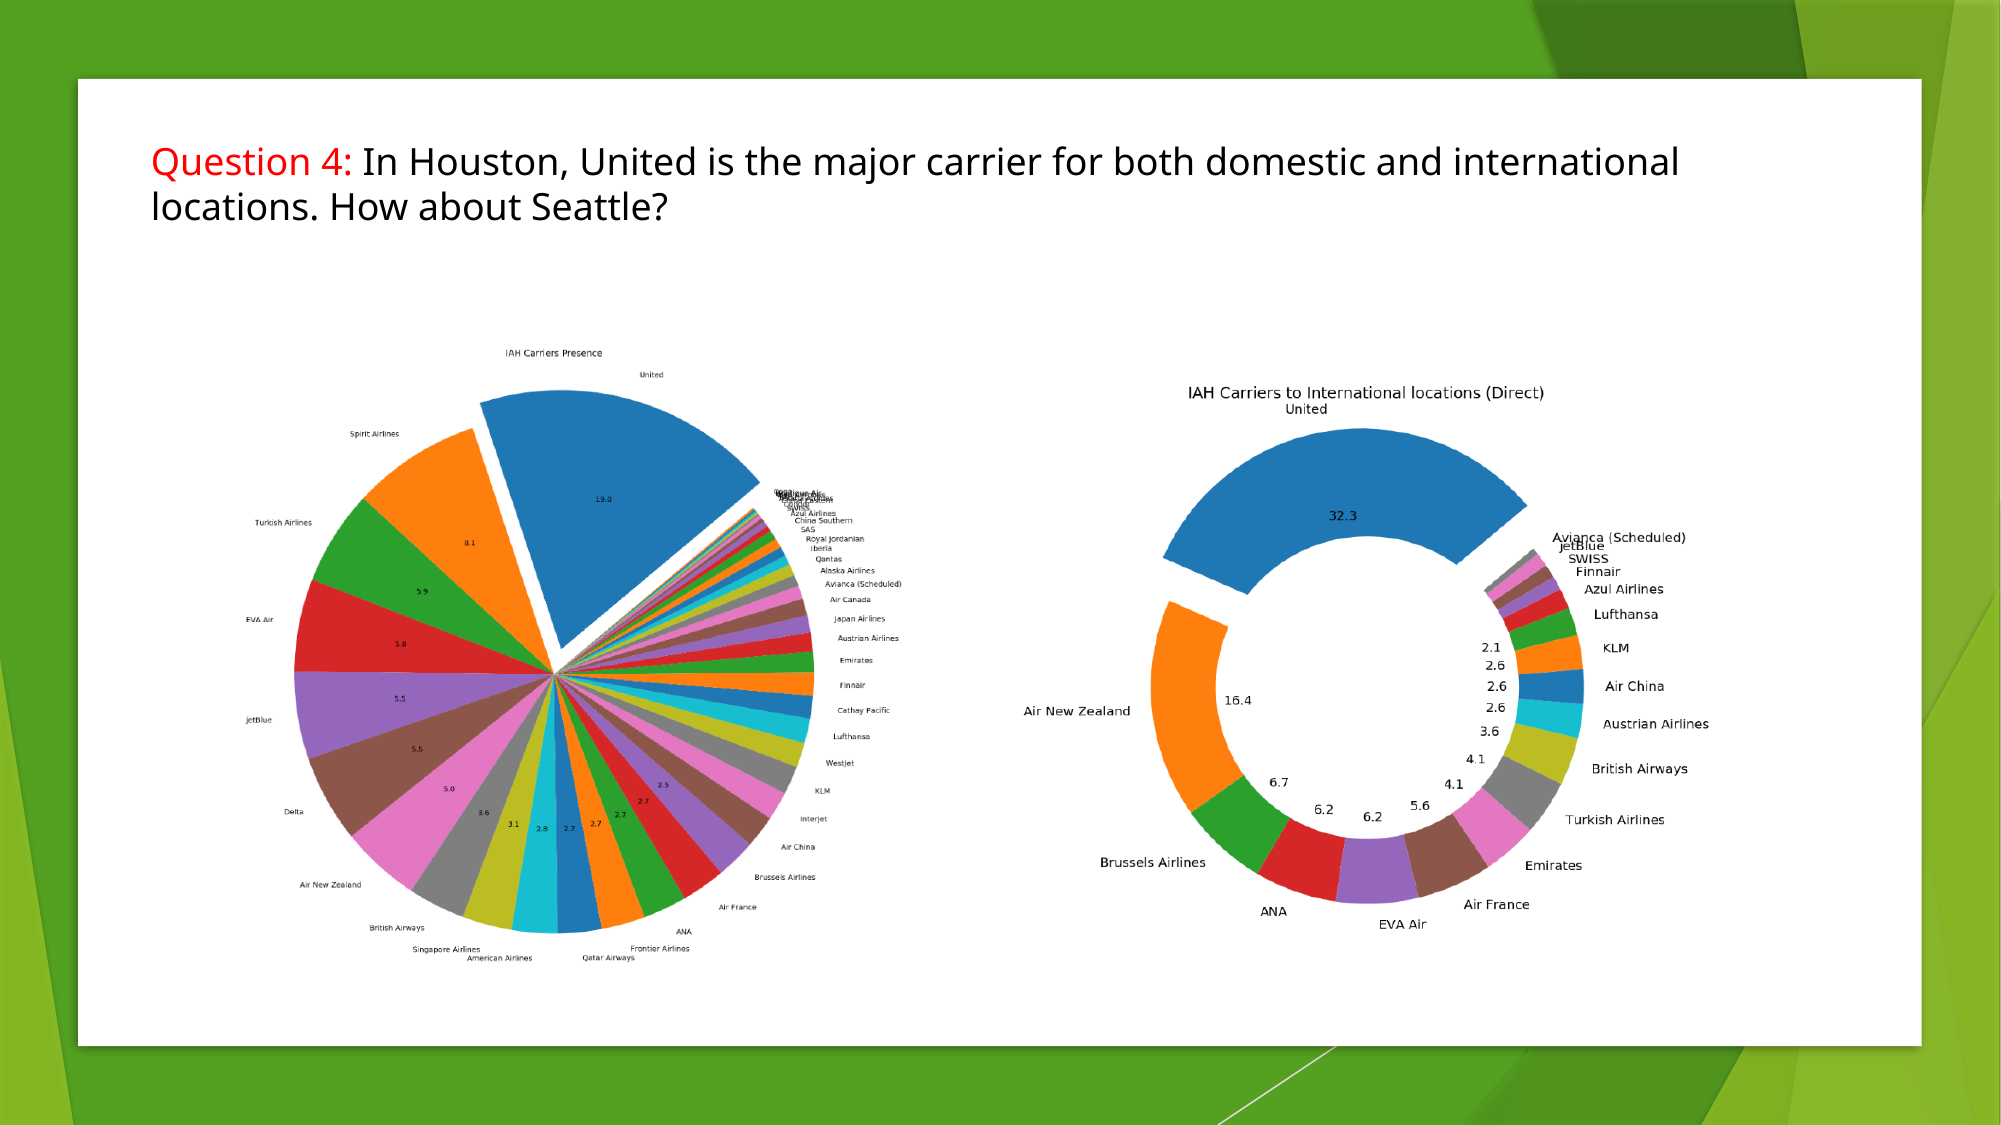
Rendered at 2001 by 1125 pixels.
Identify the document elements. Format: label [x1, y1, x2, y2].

picture [1015, 378, 1718, 939]
text_box [0, 0, 2000, 1125]
picture [235, 343, 910, 966]
